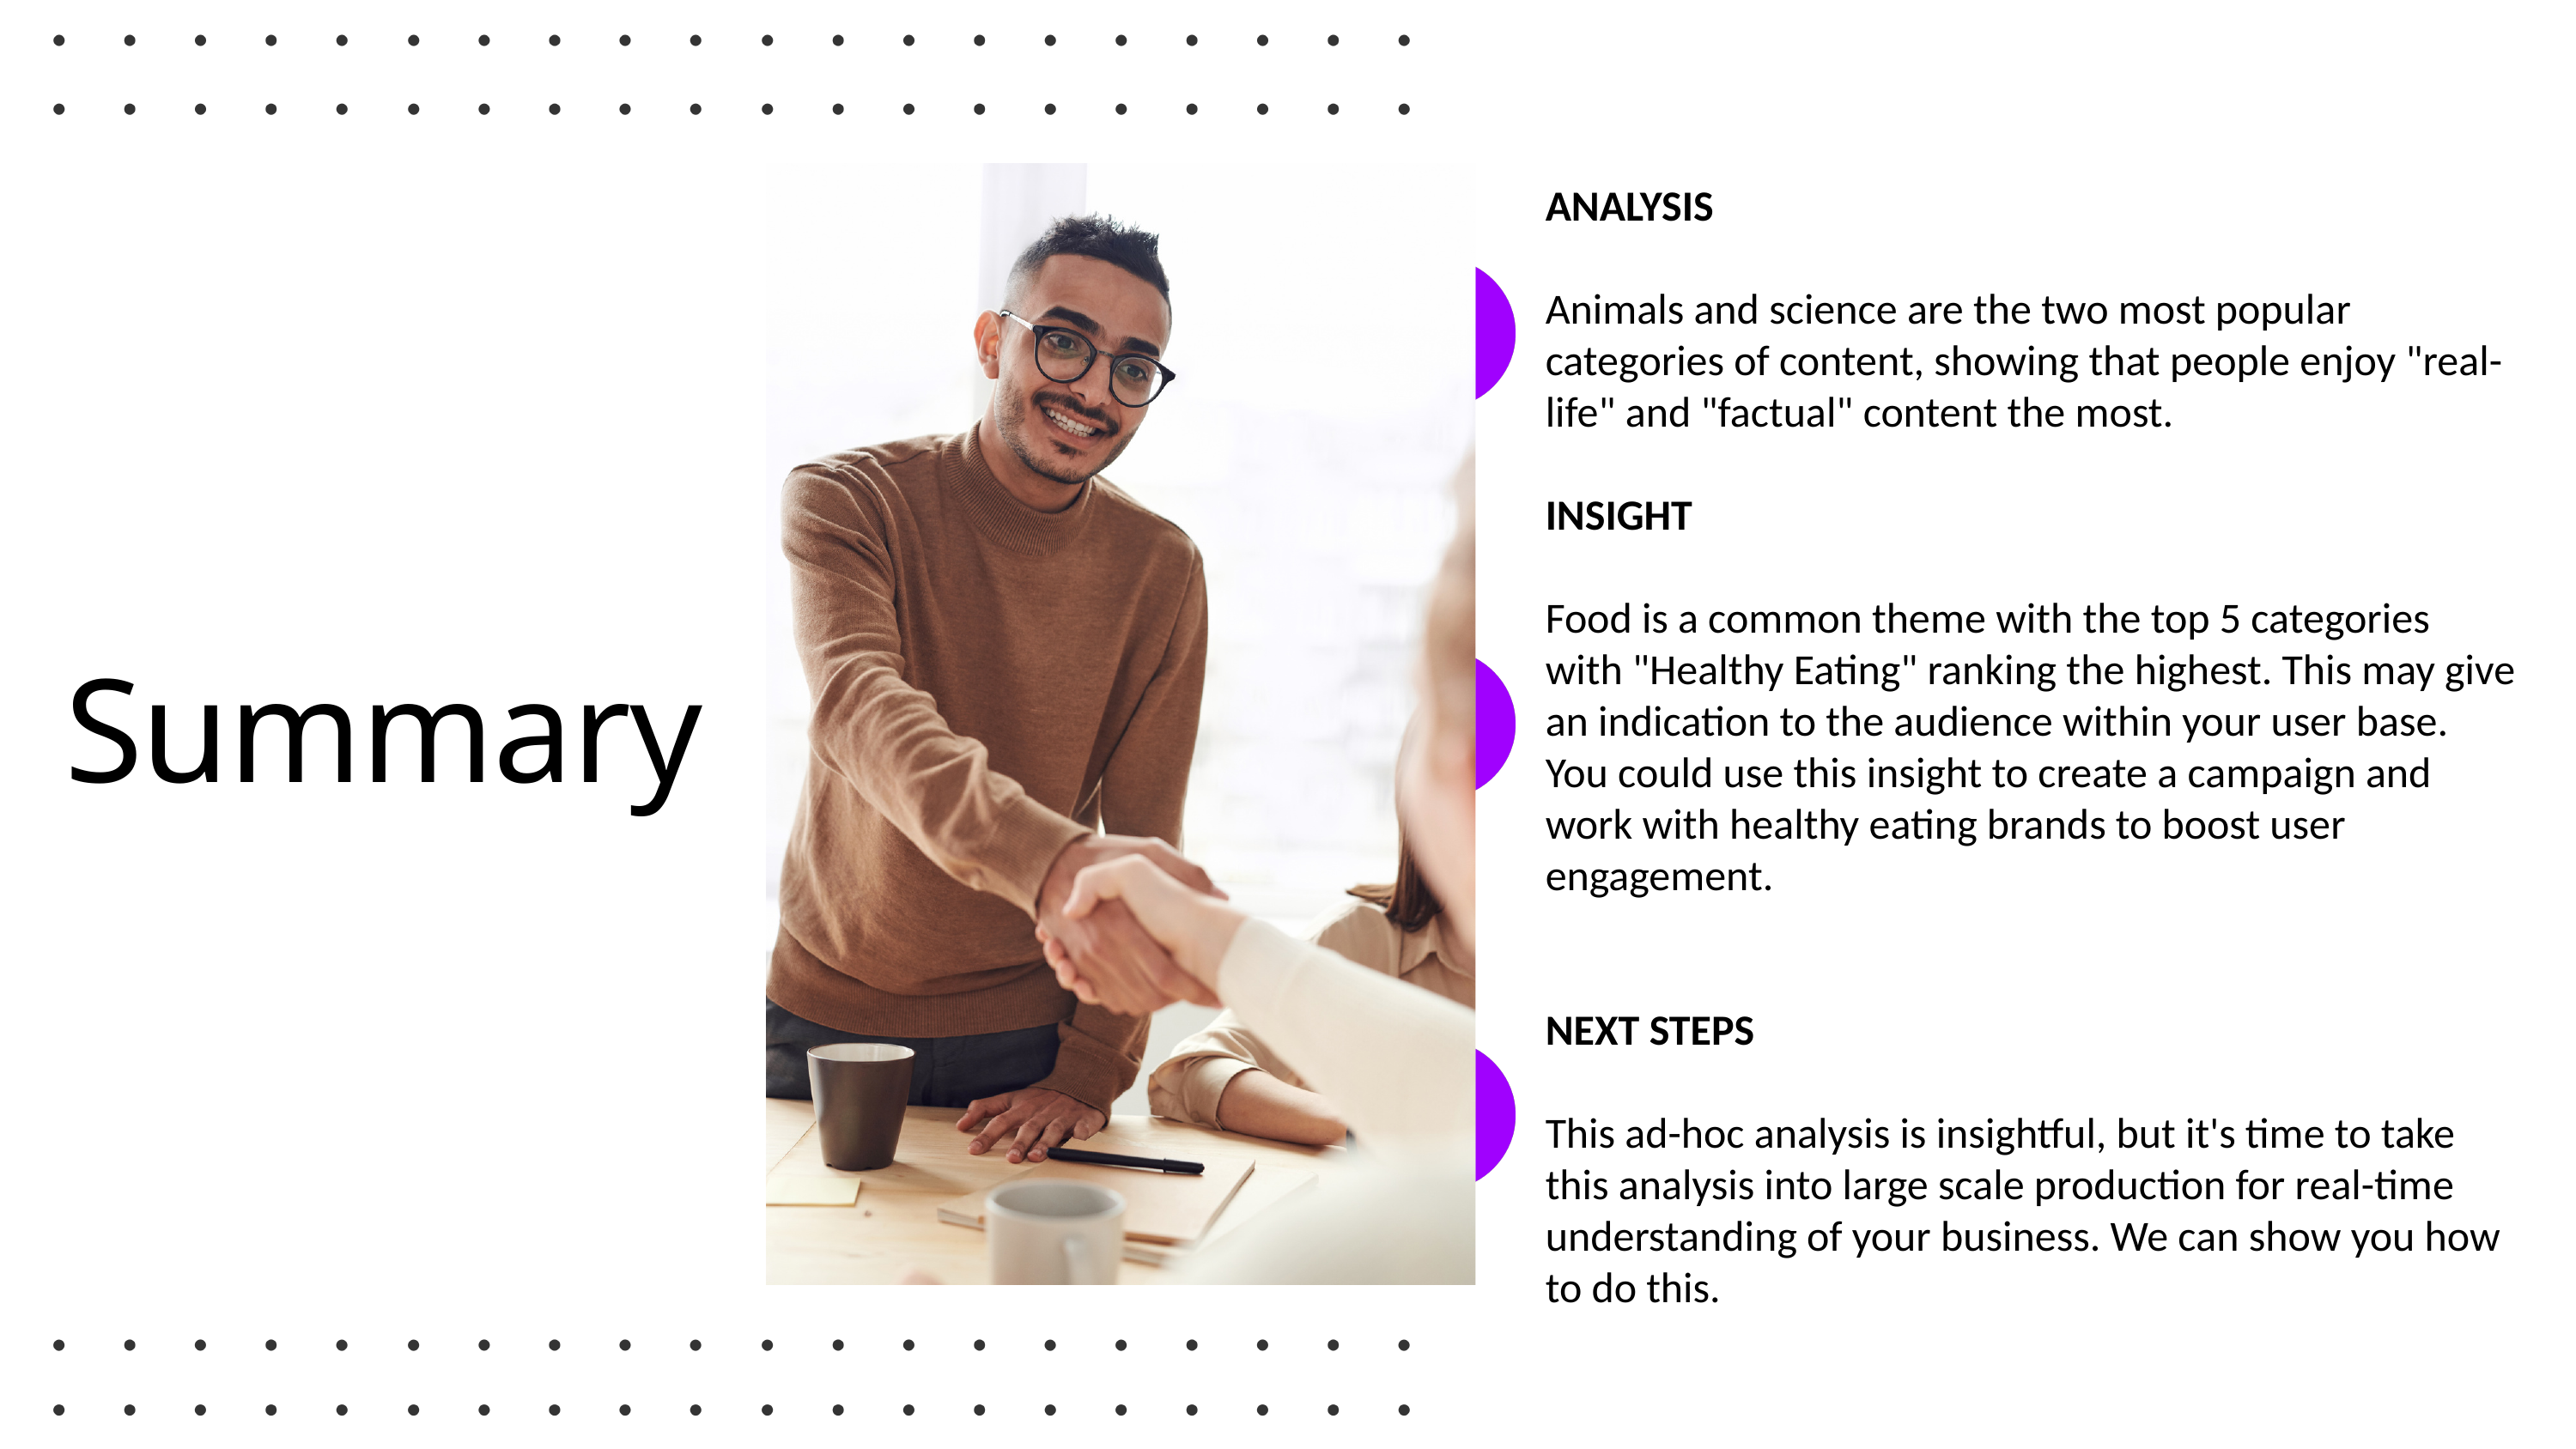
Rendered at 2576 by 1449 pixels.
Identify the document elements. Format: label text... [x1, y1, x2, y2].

text_box ANALYSIS Animals and science are the two most popular categories of content, showing that people enjoy "real-life" and "factual" content the most. INSIGHT Food is a common theme with the top 5 categories with "Healthy Eating" ranking the highest. This may give an indication to the audience within your user base. You could use this insight to create a campaign and work with healthy eating brands to boost user engagement. NEXT STEPS This ad-hoc analysis is insightful, but it's time to take this analysis into large scale production for real-time understanding of your business. We can show you how to do this. [1533, 171, 2530, 1318]
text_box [1631, 980, 2432, 1104]
picture [765, 163, 1562, 1286]
text_box Summary [64, 639, 727, 811]
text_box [46, 0, 1414, 118]
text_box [46, 1335, 1414, 1449]
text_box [1631, 221, 2432, 345]
